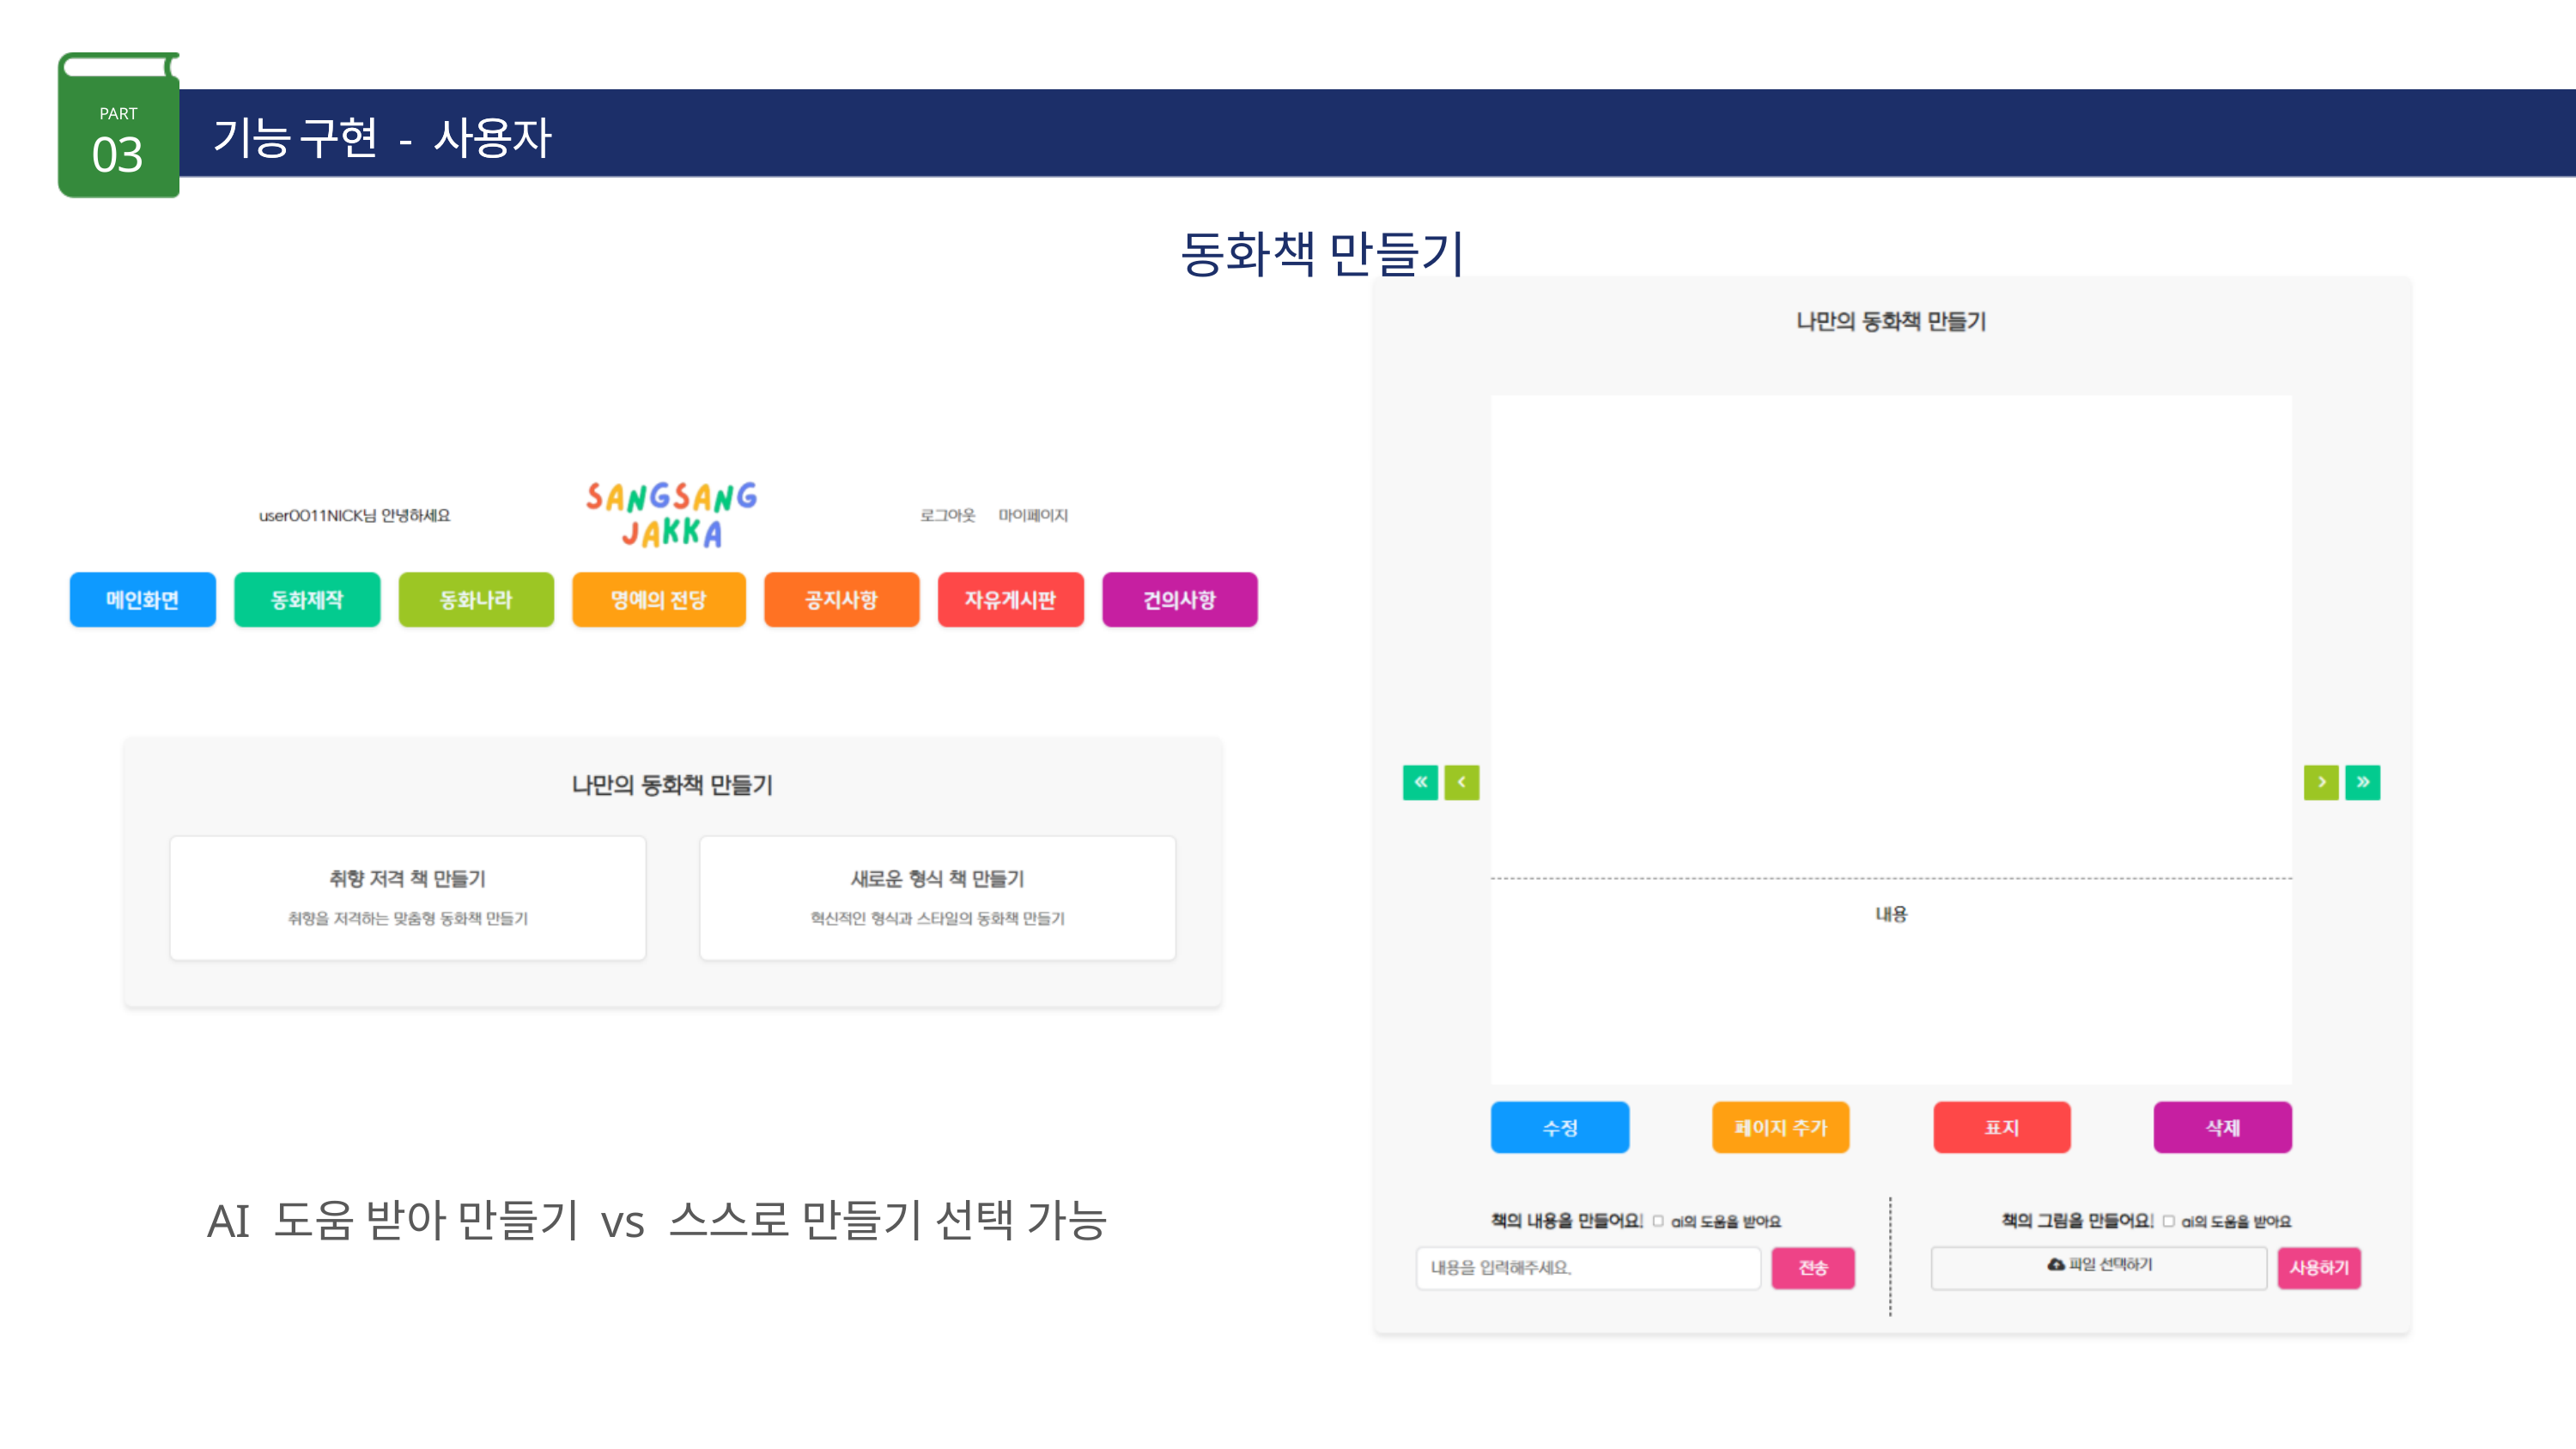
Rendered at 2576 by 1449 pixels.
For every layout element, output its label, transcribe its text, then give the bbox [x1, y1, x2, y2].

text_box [58, 52, 179, 198]
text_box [1249, 248, 2558, 1382]
text_box 동화책 만들기 [642, 216, 2005, 289]
text_box AI 도움 받아 만들기 vs 스스로 만들기 선택 가능 [0, 1186, 1244, 1253]
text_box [0, 460, 1369, 1108]
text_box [184, 89, 2576, 178]
